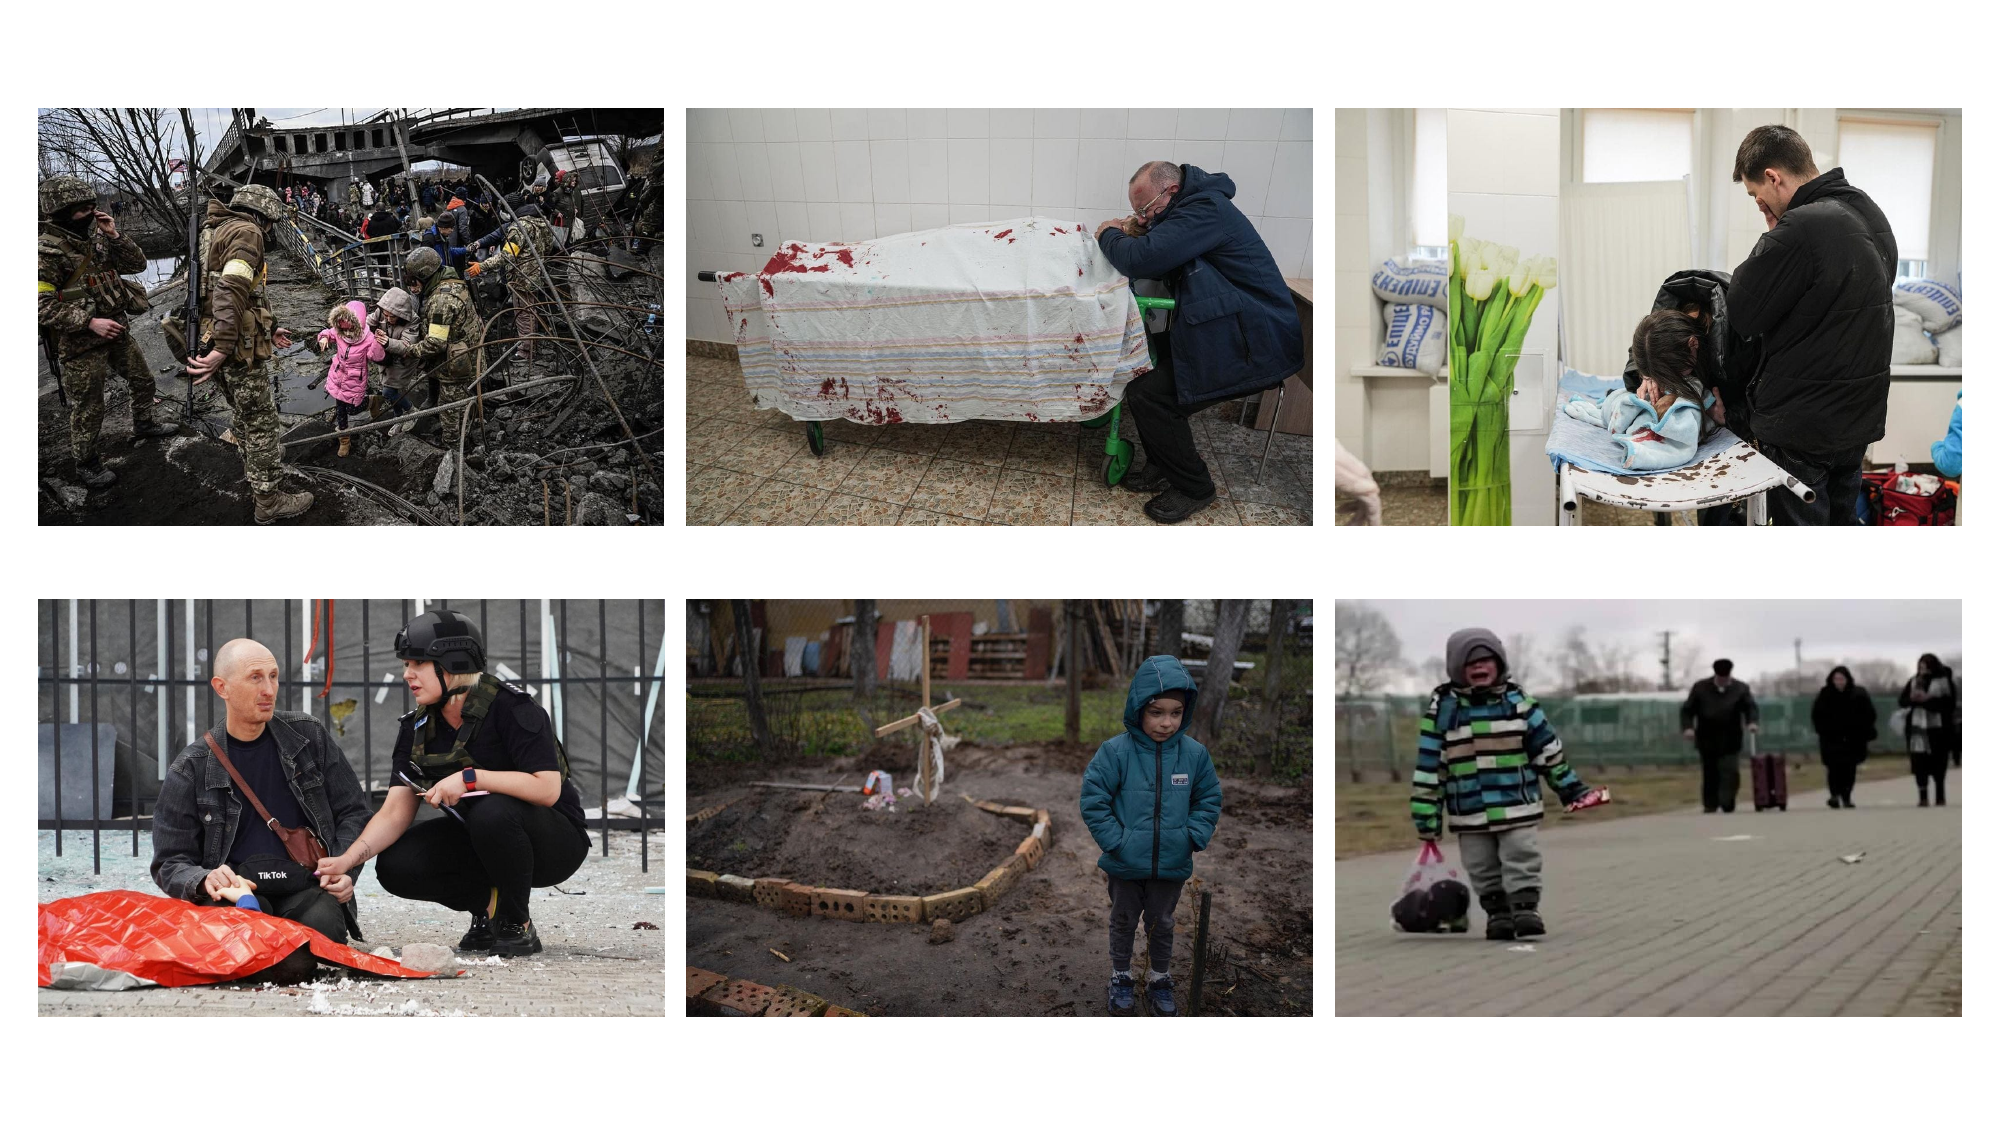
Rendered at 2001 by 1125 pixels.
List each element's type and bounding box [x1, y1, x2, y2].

text_box [38, 108, 1962, 1017]
